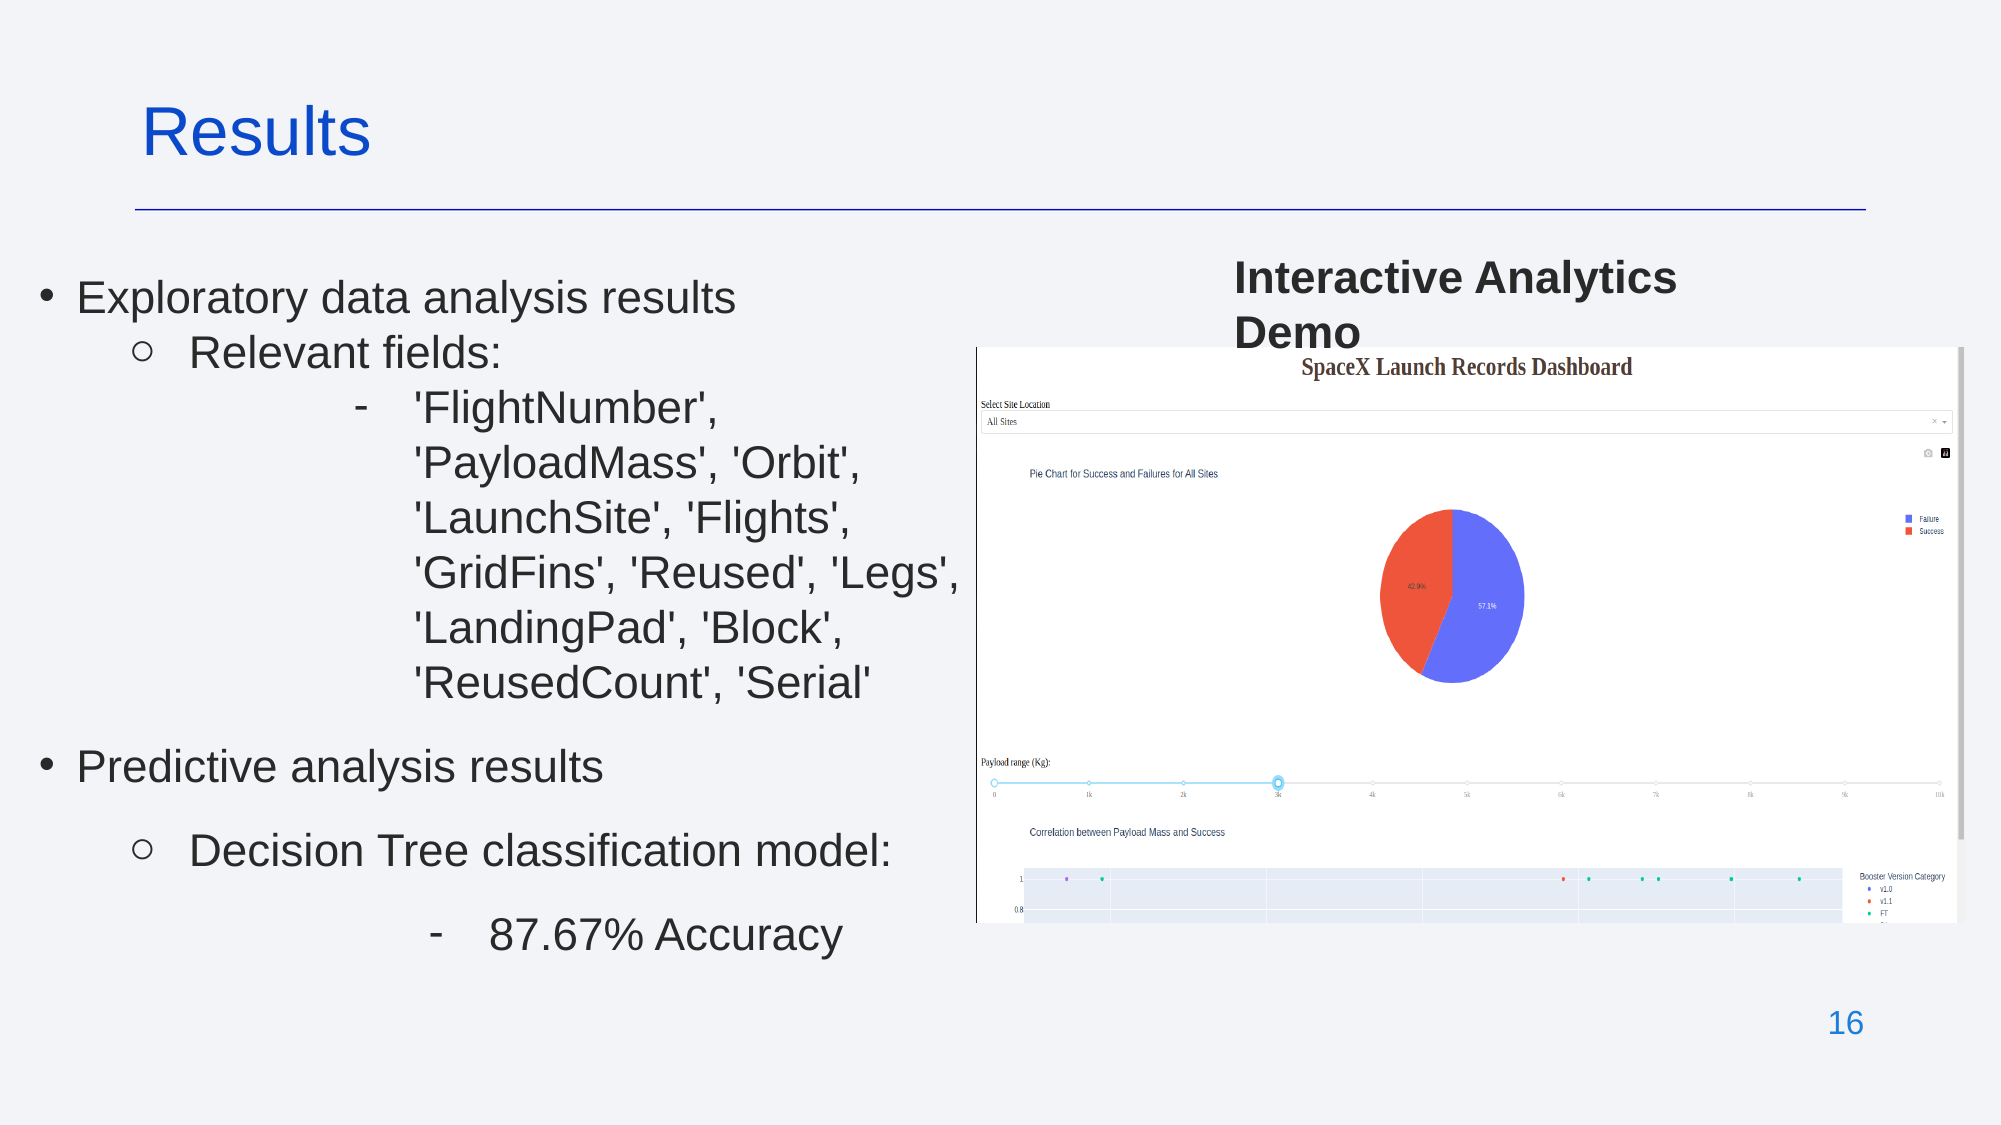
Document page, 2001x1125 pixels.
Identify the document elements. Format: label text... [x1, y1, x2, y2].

text_box Interactive Analytics Demo [1144, 232, 1798, 346]
text_box Exploratory data analysis results Relevant fields: 'FlightNumber', 'PayloadMass', 'Orbit', 'LaunchSite', 'Flights', 'GridFins', 'Reused', 'Legs', 'LandingPad', 'Block', 'ReusedCount', 'Serial' Predictive analysis results Decision Tree classification model: 87.67% Accuracy [24, 259, 1042, 866]
slide_number ‹#› [1429, 988, 1880, 1055]
text_box Results [126, 88, 1851, 179]
picture [0, 0, 2001, 1125]
